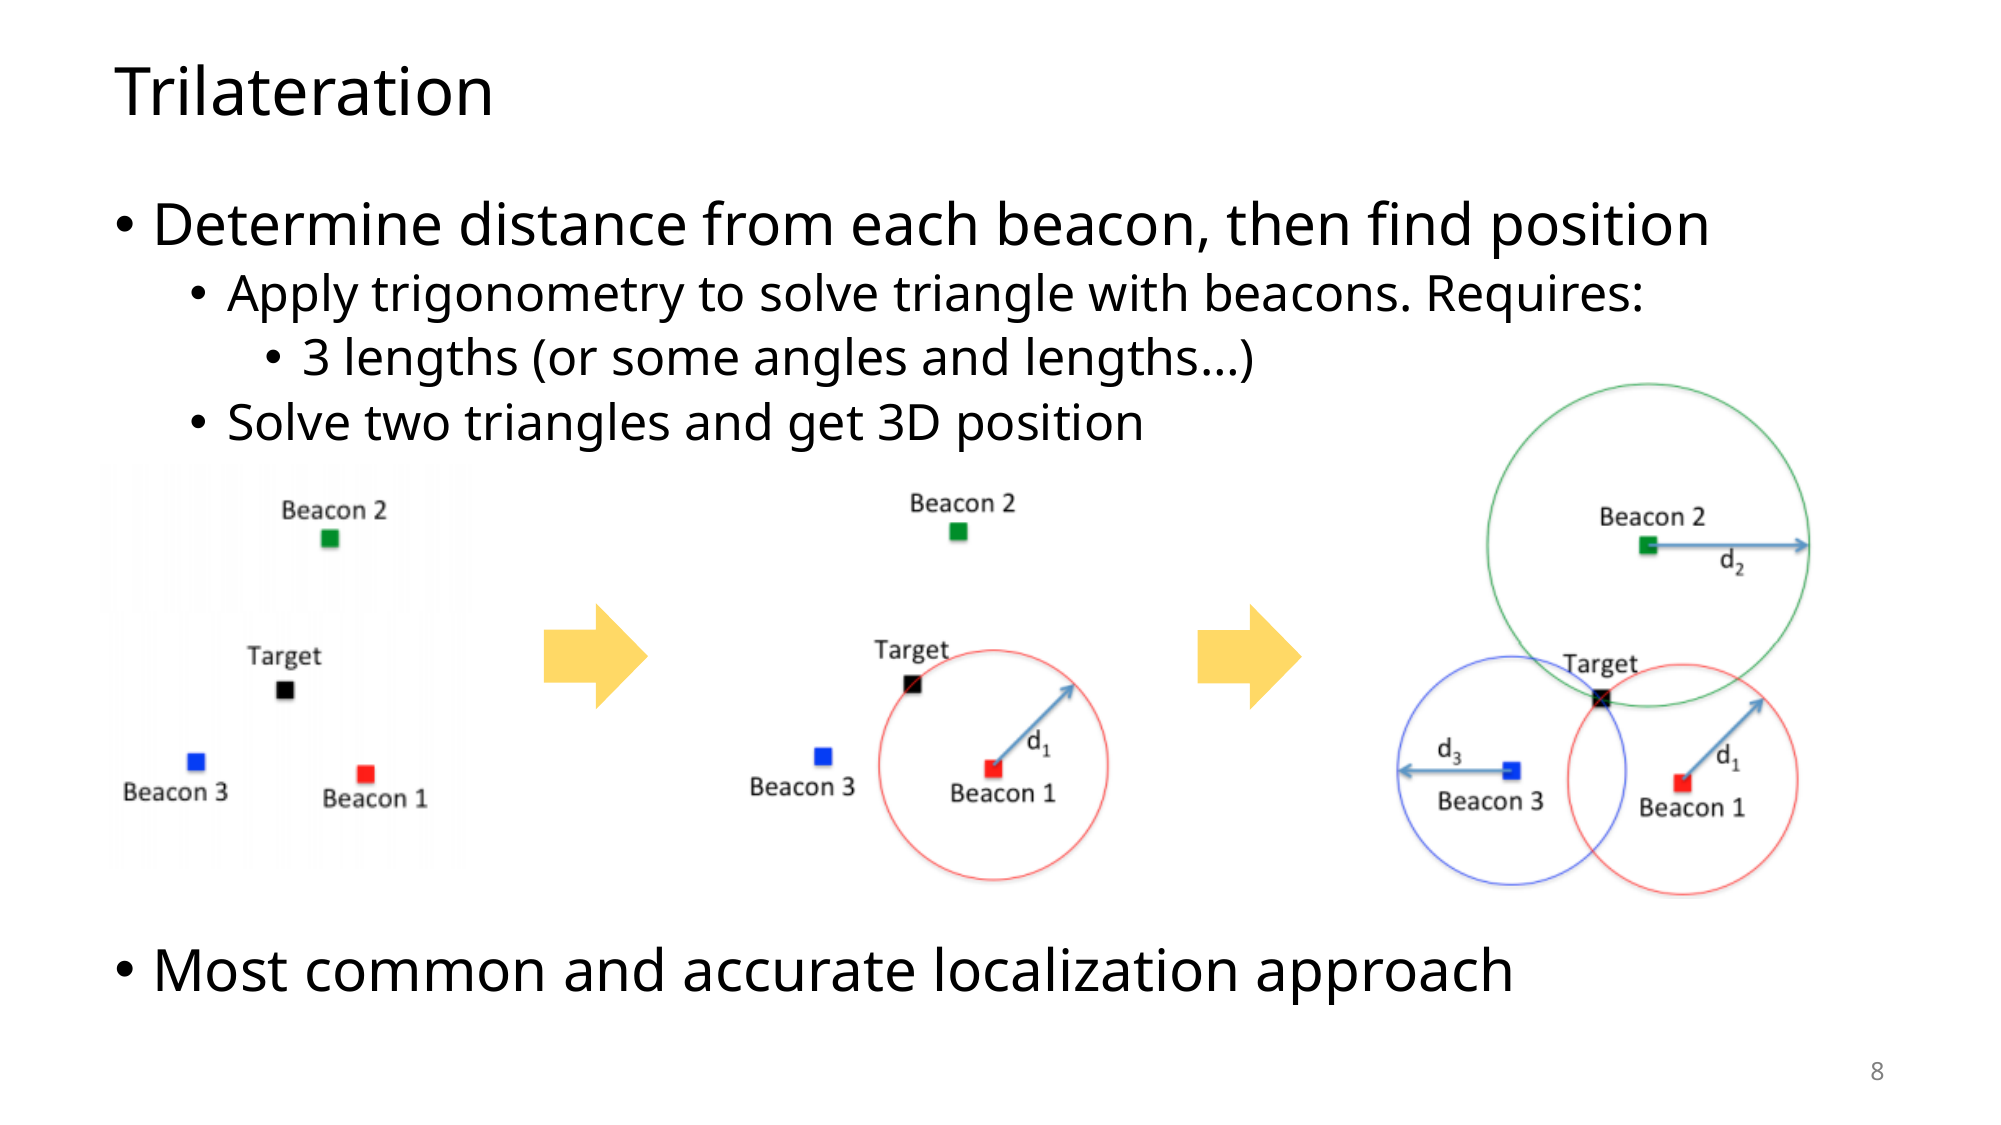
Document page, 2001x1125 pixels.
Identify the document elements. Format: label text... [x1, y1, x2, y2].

picture [99, 464, 477, 869]
text_box [1196, 601, 1304, 713]
picture [722, 463, 1123, 899]
slide_number 8 [1749, 1042, 1900, 1103]
text_box [542, 600, 650, 712]
picture [1369, 368, 1825, 899]
list Determine distance from each beacon, then find position Apply trigonometry to solve triangle with beacons. Requires: 3 lengths (or some angles and lengths…) Solve two triangles and get 3D position Most common and accurate localization approach [99, 187, 1900, 1013]
title Trilateration [99, 37, 1900, 150]
